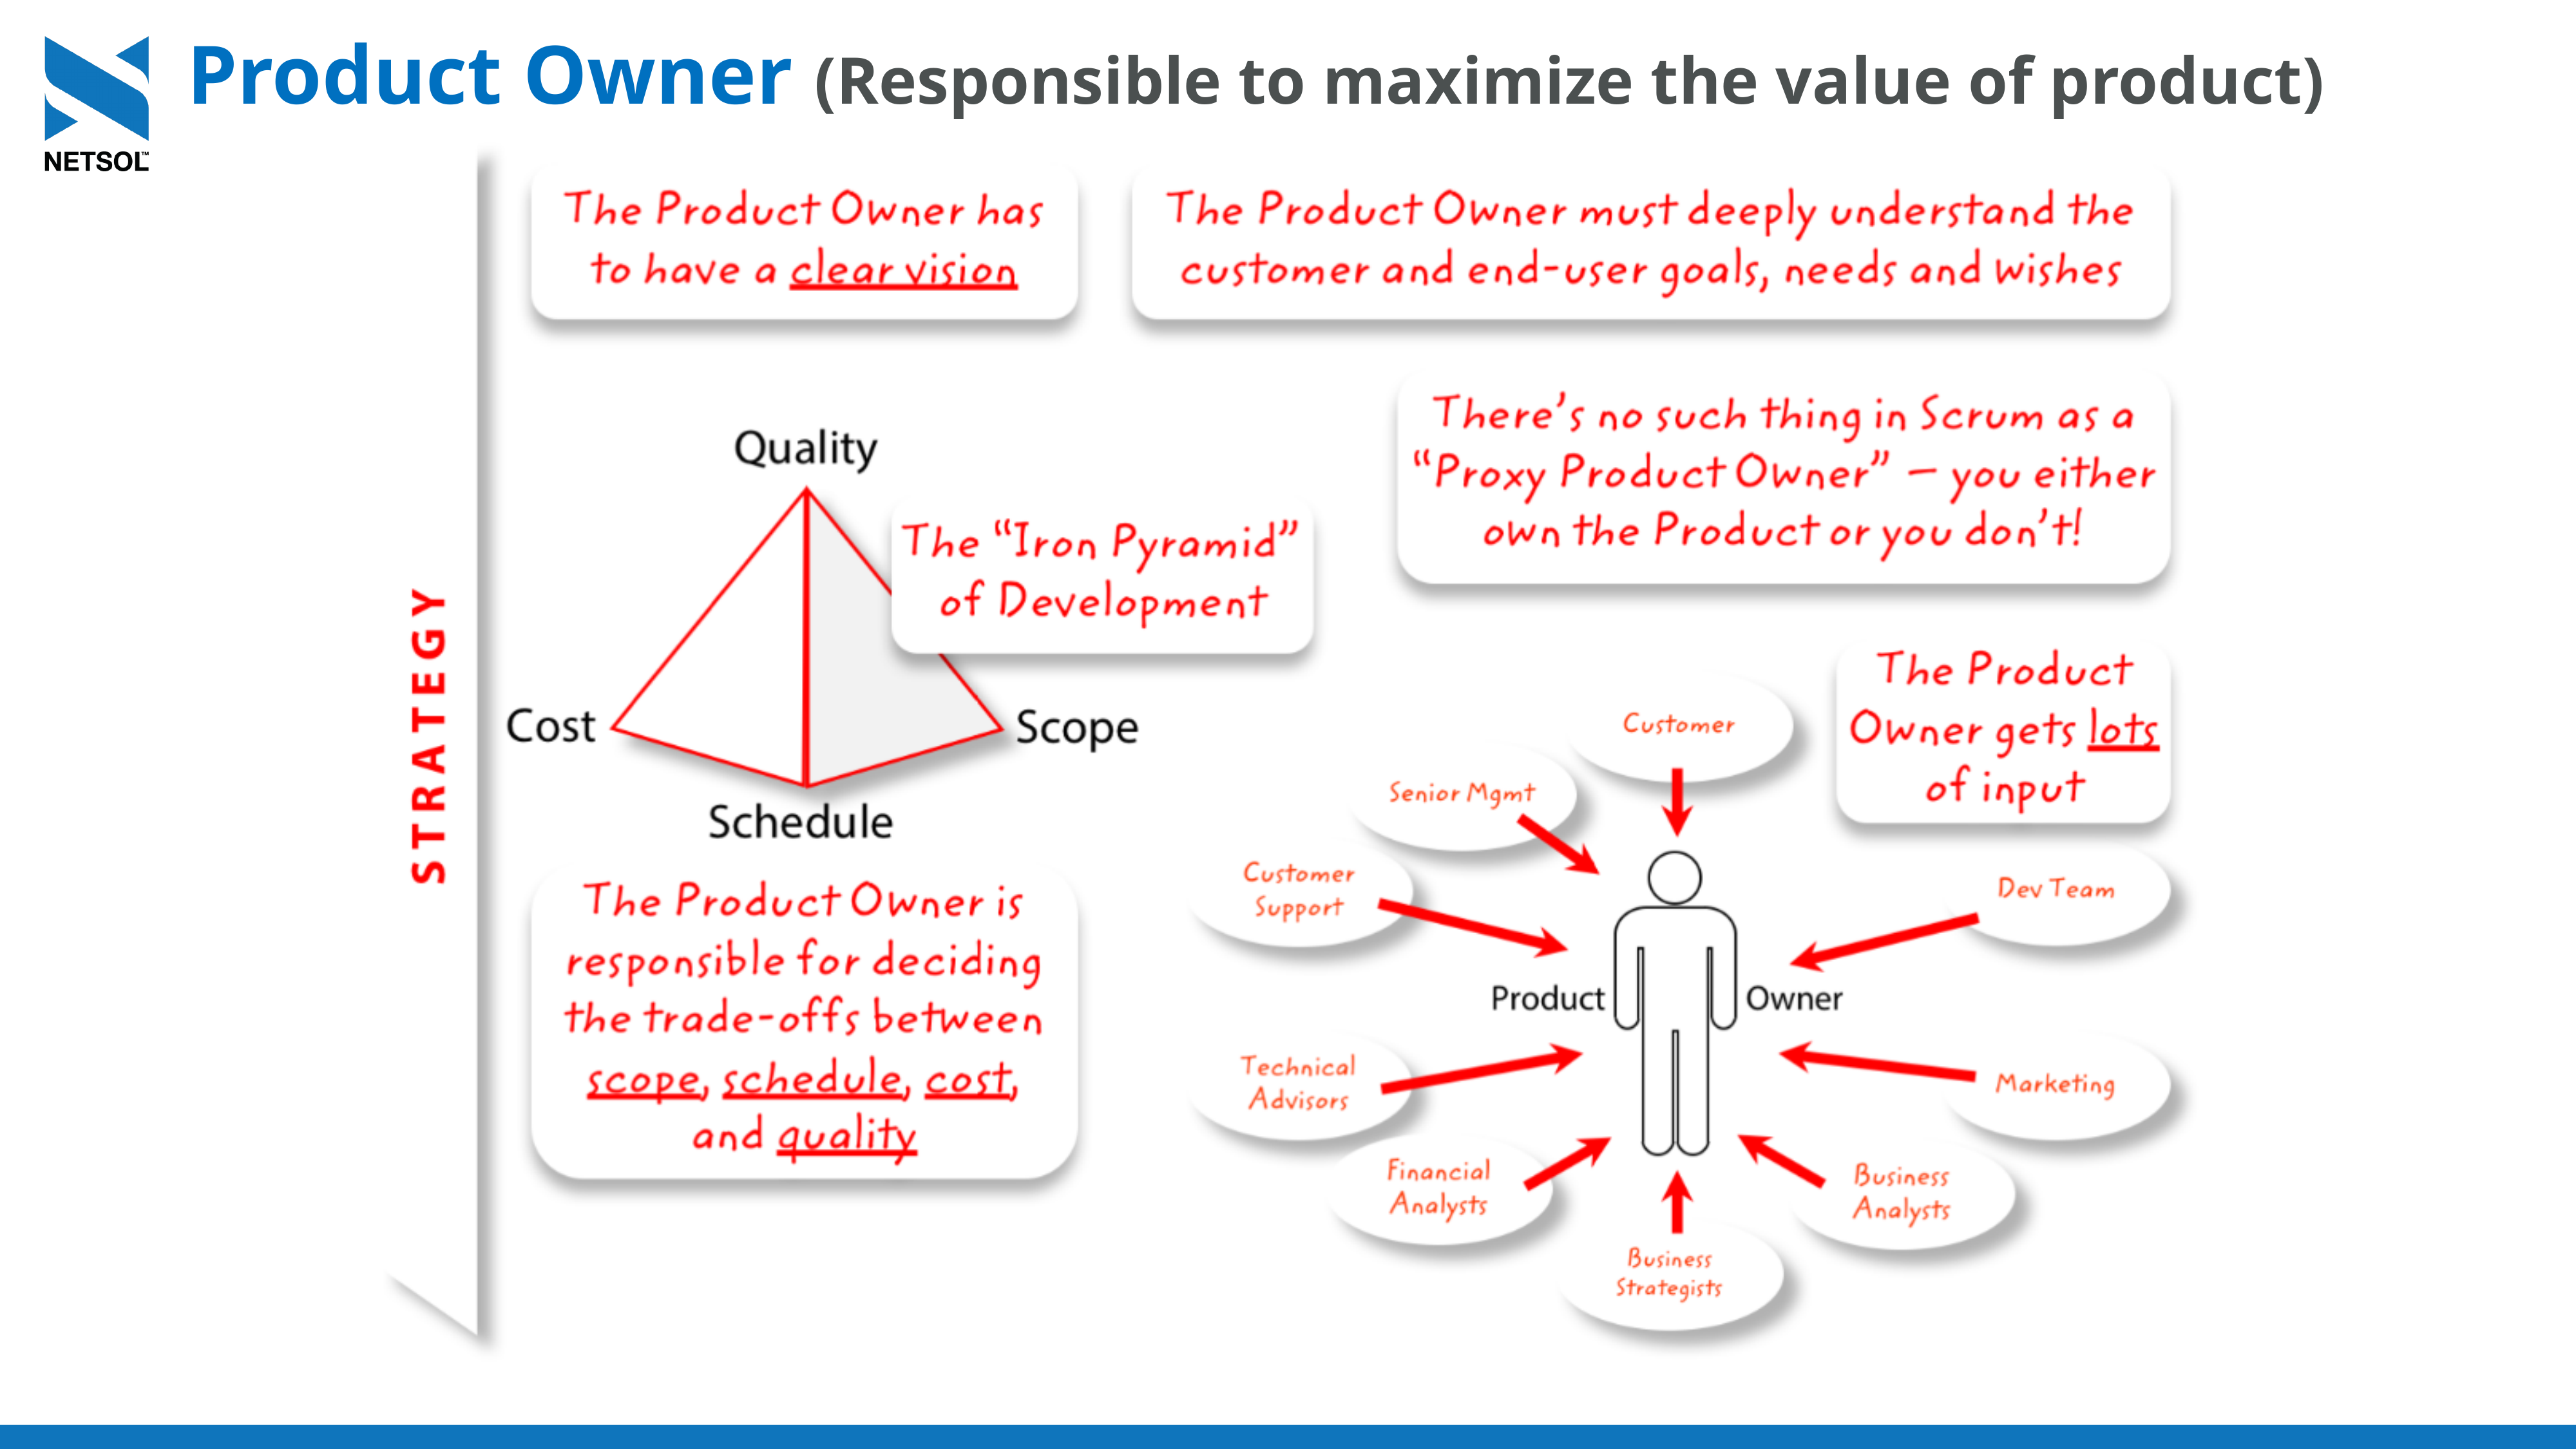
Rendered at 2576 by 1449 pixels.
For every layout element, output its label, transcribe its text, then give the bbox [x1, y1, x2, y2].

picture [40, 32, 153, 176]
text_box Product Owner (Responsible to maximize the value of product) [177, 4, 2399, 153]
picture [354, 137, 2263, 1387]
